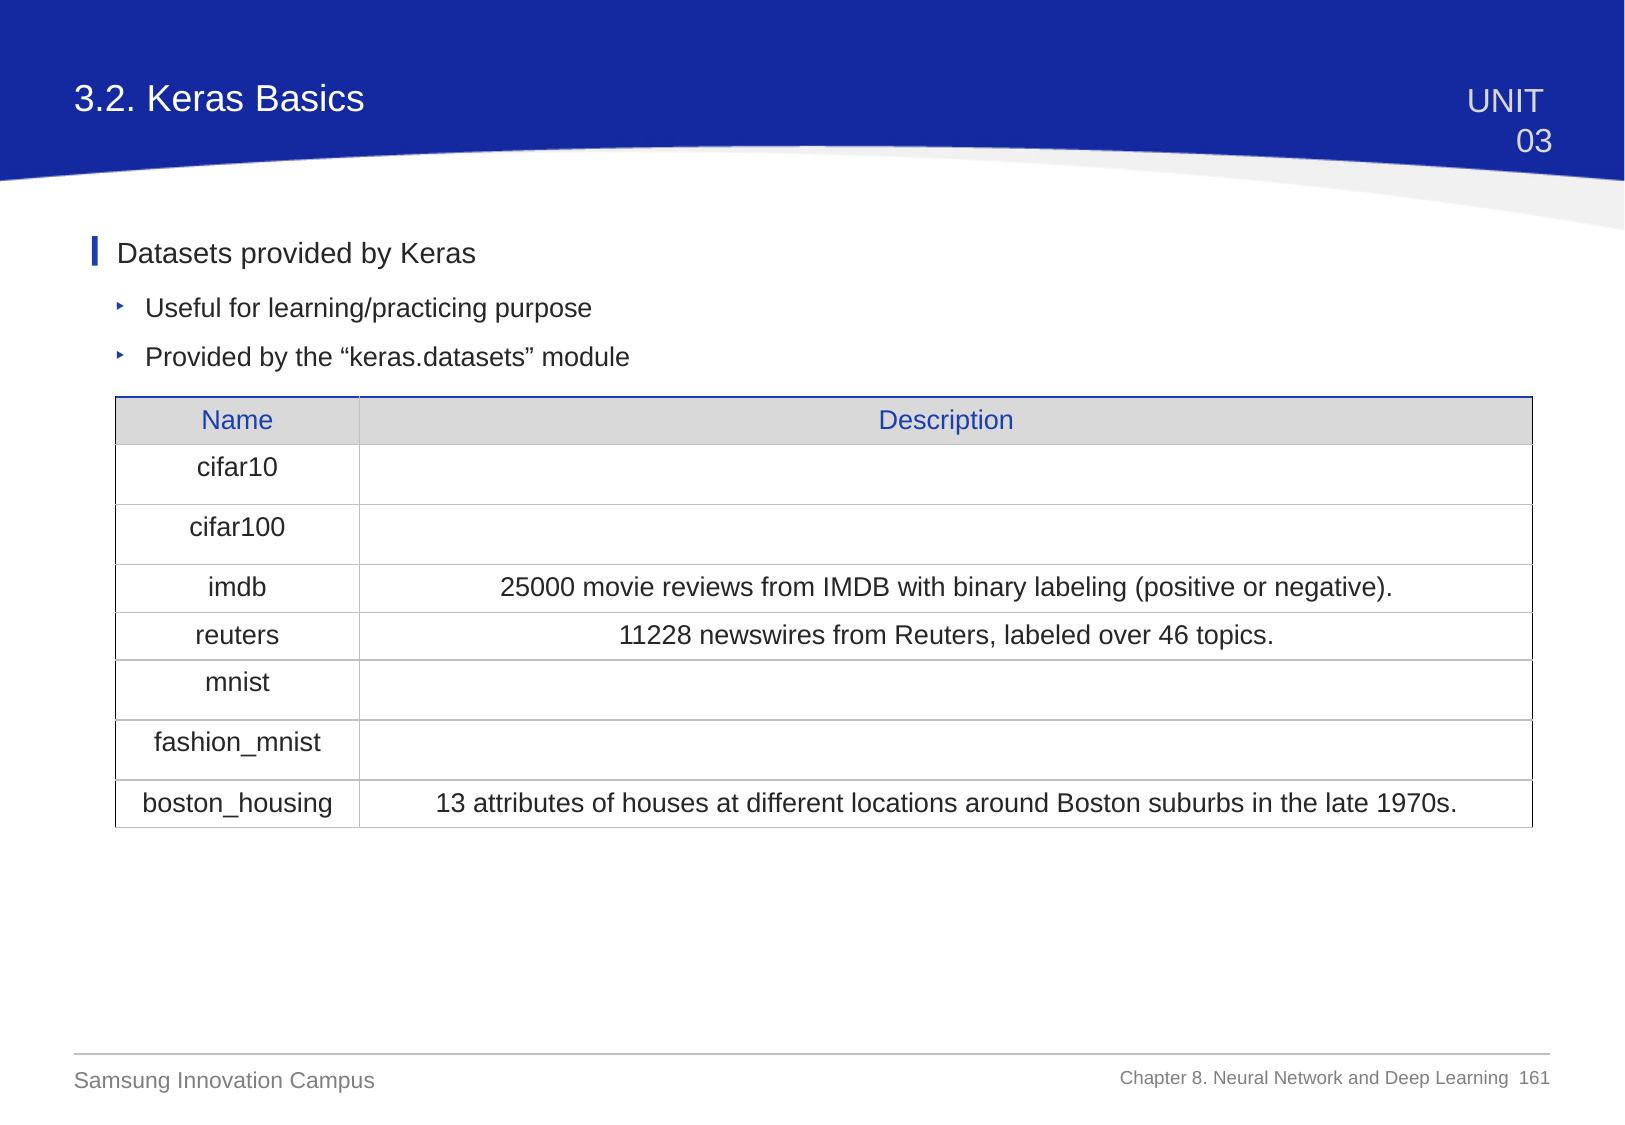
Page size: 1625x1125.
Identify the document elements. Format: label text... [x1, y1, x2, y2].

table_cell cifar10 [116, 445, 359, 504]
table_cell mnist [116, 661, 359, 719]
table_cell imdb [116, 565, 359, 612]
table_cell reuters [116, 613, 359, 659]
table_cell [360, 505, 1532, 564]
table_cell [360, 661, 1532, 719]
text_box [73, 73, 1554, 120]
table_cell cifar100 [116, 505, 359, 564]
table_cell [360, 721, 1532, 779]
table_cell 13 attributes of houses at different locations around Boston suburbs in the late 1970s. [360, 781, 1532, 827]
table_cell boston_housing [116, 781, 359, 827]
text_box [91, 234, 1533, 270]
table_cell 25000 movie reviews from IMDB with binary labeling (positive or negative). [360, 565, 1532, 612]
table_header Name [116, 398, 359, 444]
picture [0, 0, 1625, 1125]
table_cell 11228 newswires from Reuters, labeled over 46 topics. [360, 613, 1532, 659]
table_cell fashion_mnist [116, 721, 359, 779]
text_box Useful for learning/practicing purpose Provided by the “keras.datasets” module [115, 278, 1532, 385]
table_cell [360, 445, 1532, 504]
table_header Description [360, 398, 1532, 444]
